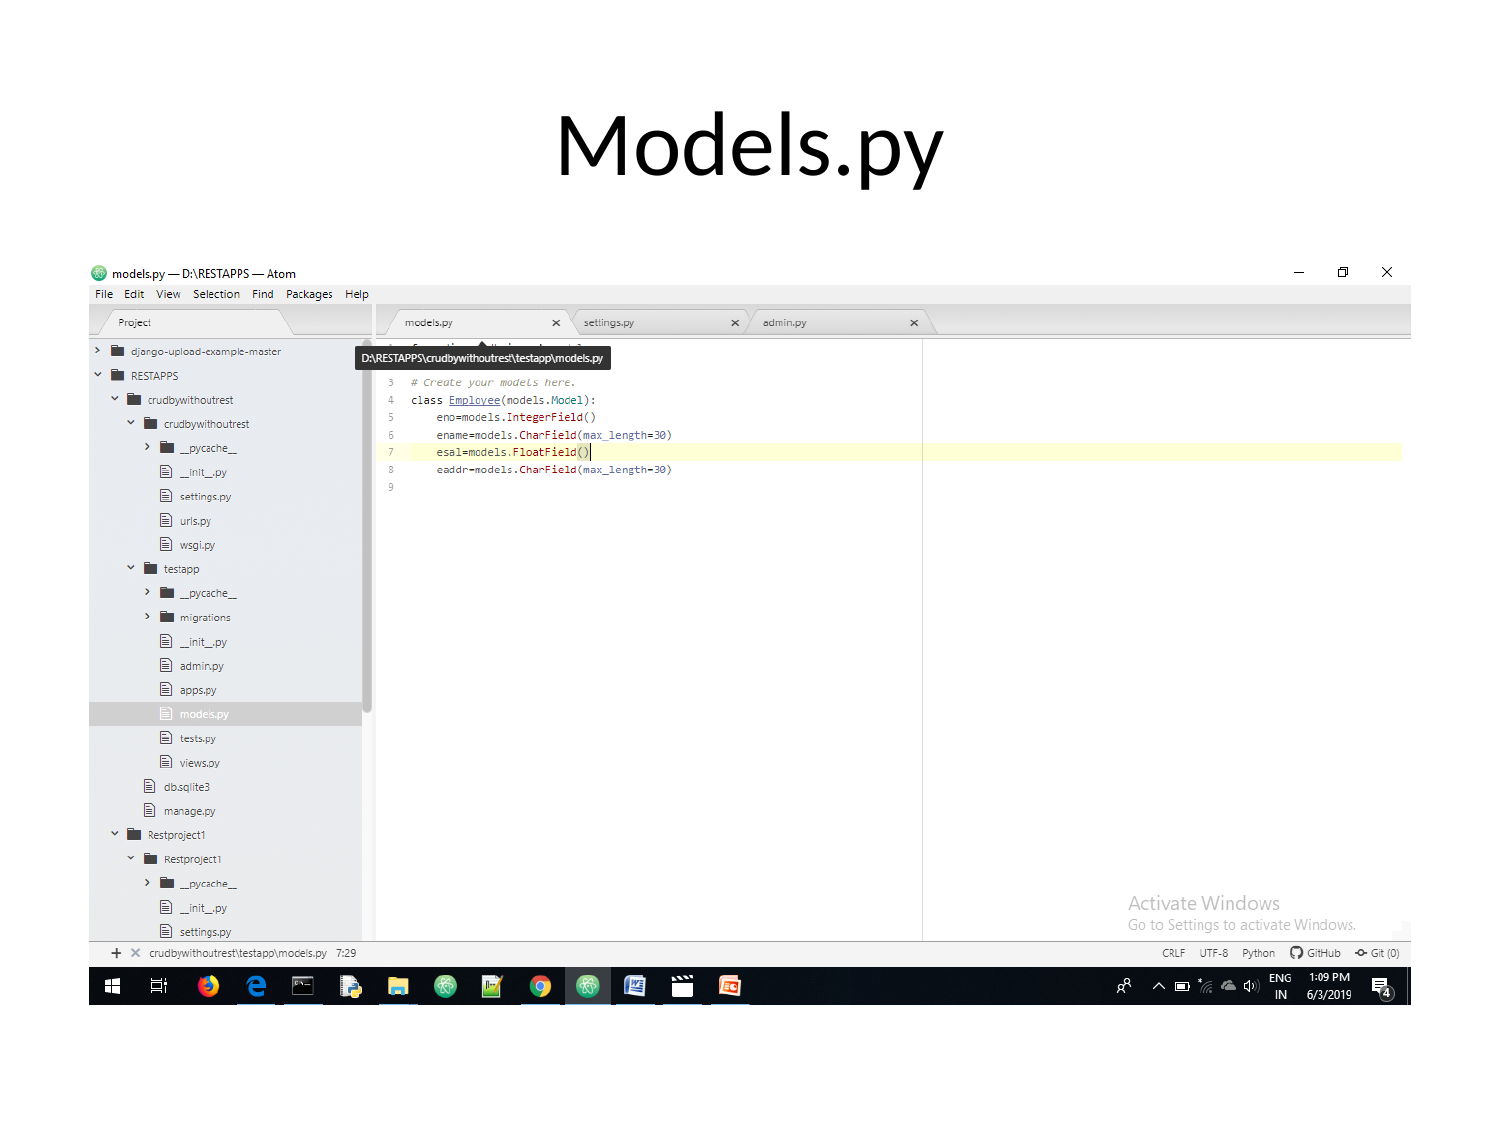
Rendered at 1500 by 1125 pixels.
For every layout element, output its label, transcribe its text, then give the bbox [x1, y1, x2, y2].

title Models.py [75, 45, 1425, 233]
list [89, 262, 1411, 1006]
